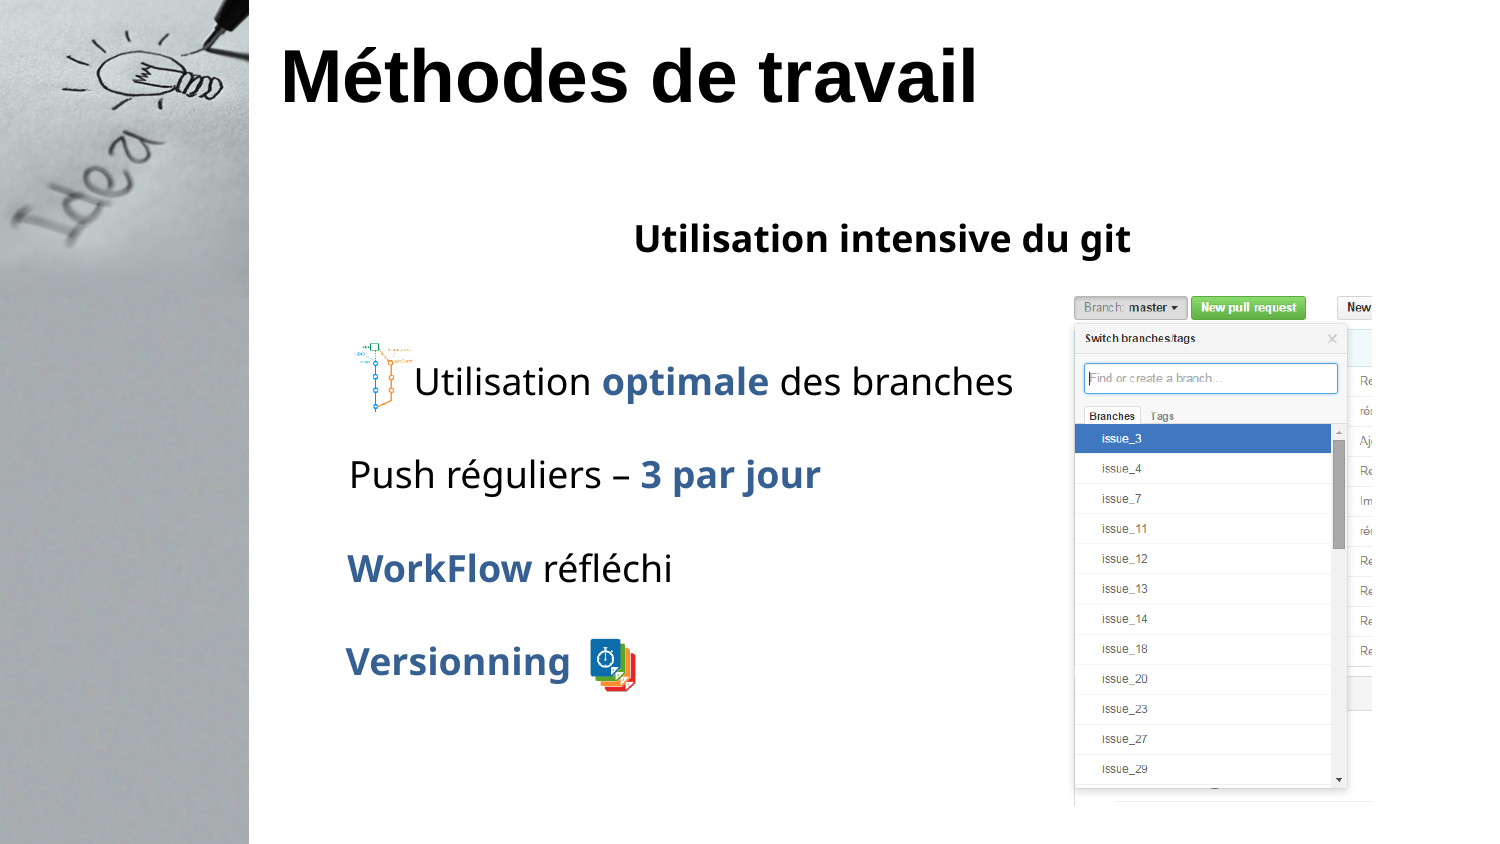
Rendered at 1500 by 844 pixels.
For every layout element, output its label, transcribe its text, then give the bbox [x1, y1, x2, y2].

title Méthodes de travail [265, 0, 1500, 146]
picture [0, 0, 1500, 844]
text_box Utilisation optimale des branches [420, 350, 1029, 411]
text_box Utilisation intensive du git [618, 207, 1147, 268]
text_box Versionning [330, 630, 587, 690]
text_box WorkFlow réfléchi [332, 537, 689, 597]
text_box Push réguliers – 3 par jour [334, 444, 837, 504]
